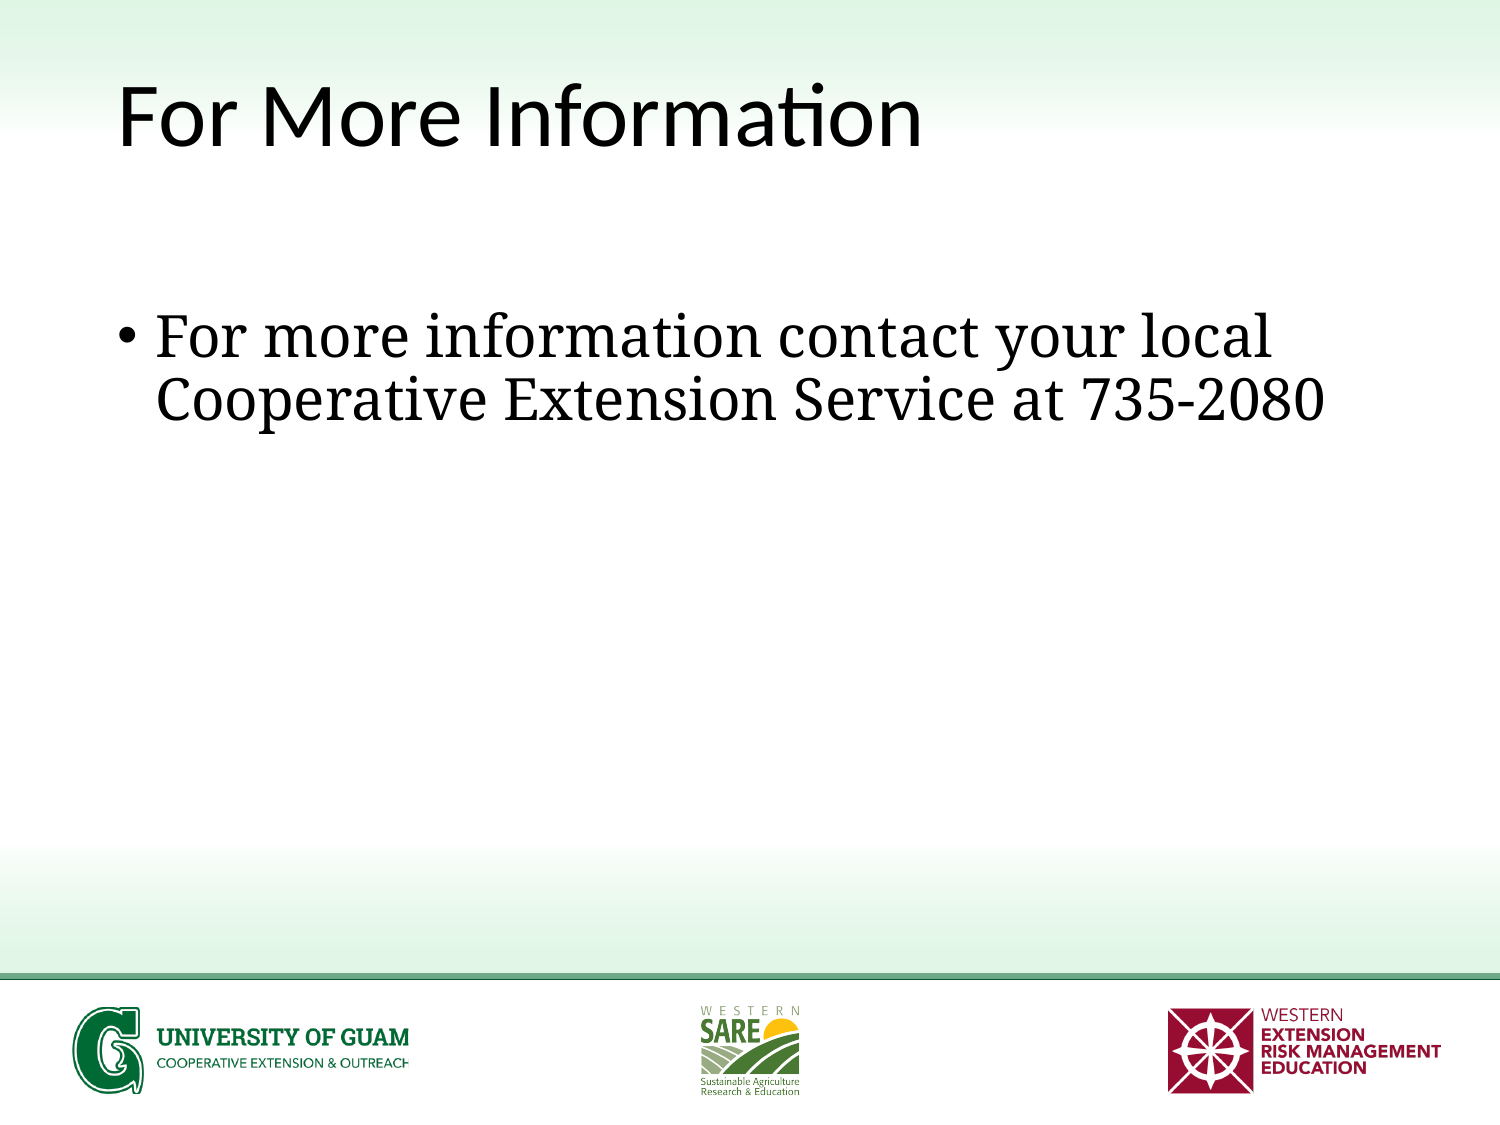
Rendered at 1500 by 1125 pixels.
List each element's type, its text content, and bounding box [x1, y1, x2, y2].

list For more information contact your local Cooperative Extension Service at 735-2080 [103, 299, 1397, 1014]
picture [689, 1014, 811, 1107]
title For More Information [103, 59, 1397, 278]
picture [1168, 1008, 1441, 1094]
